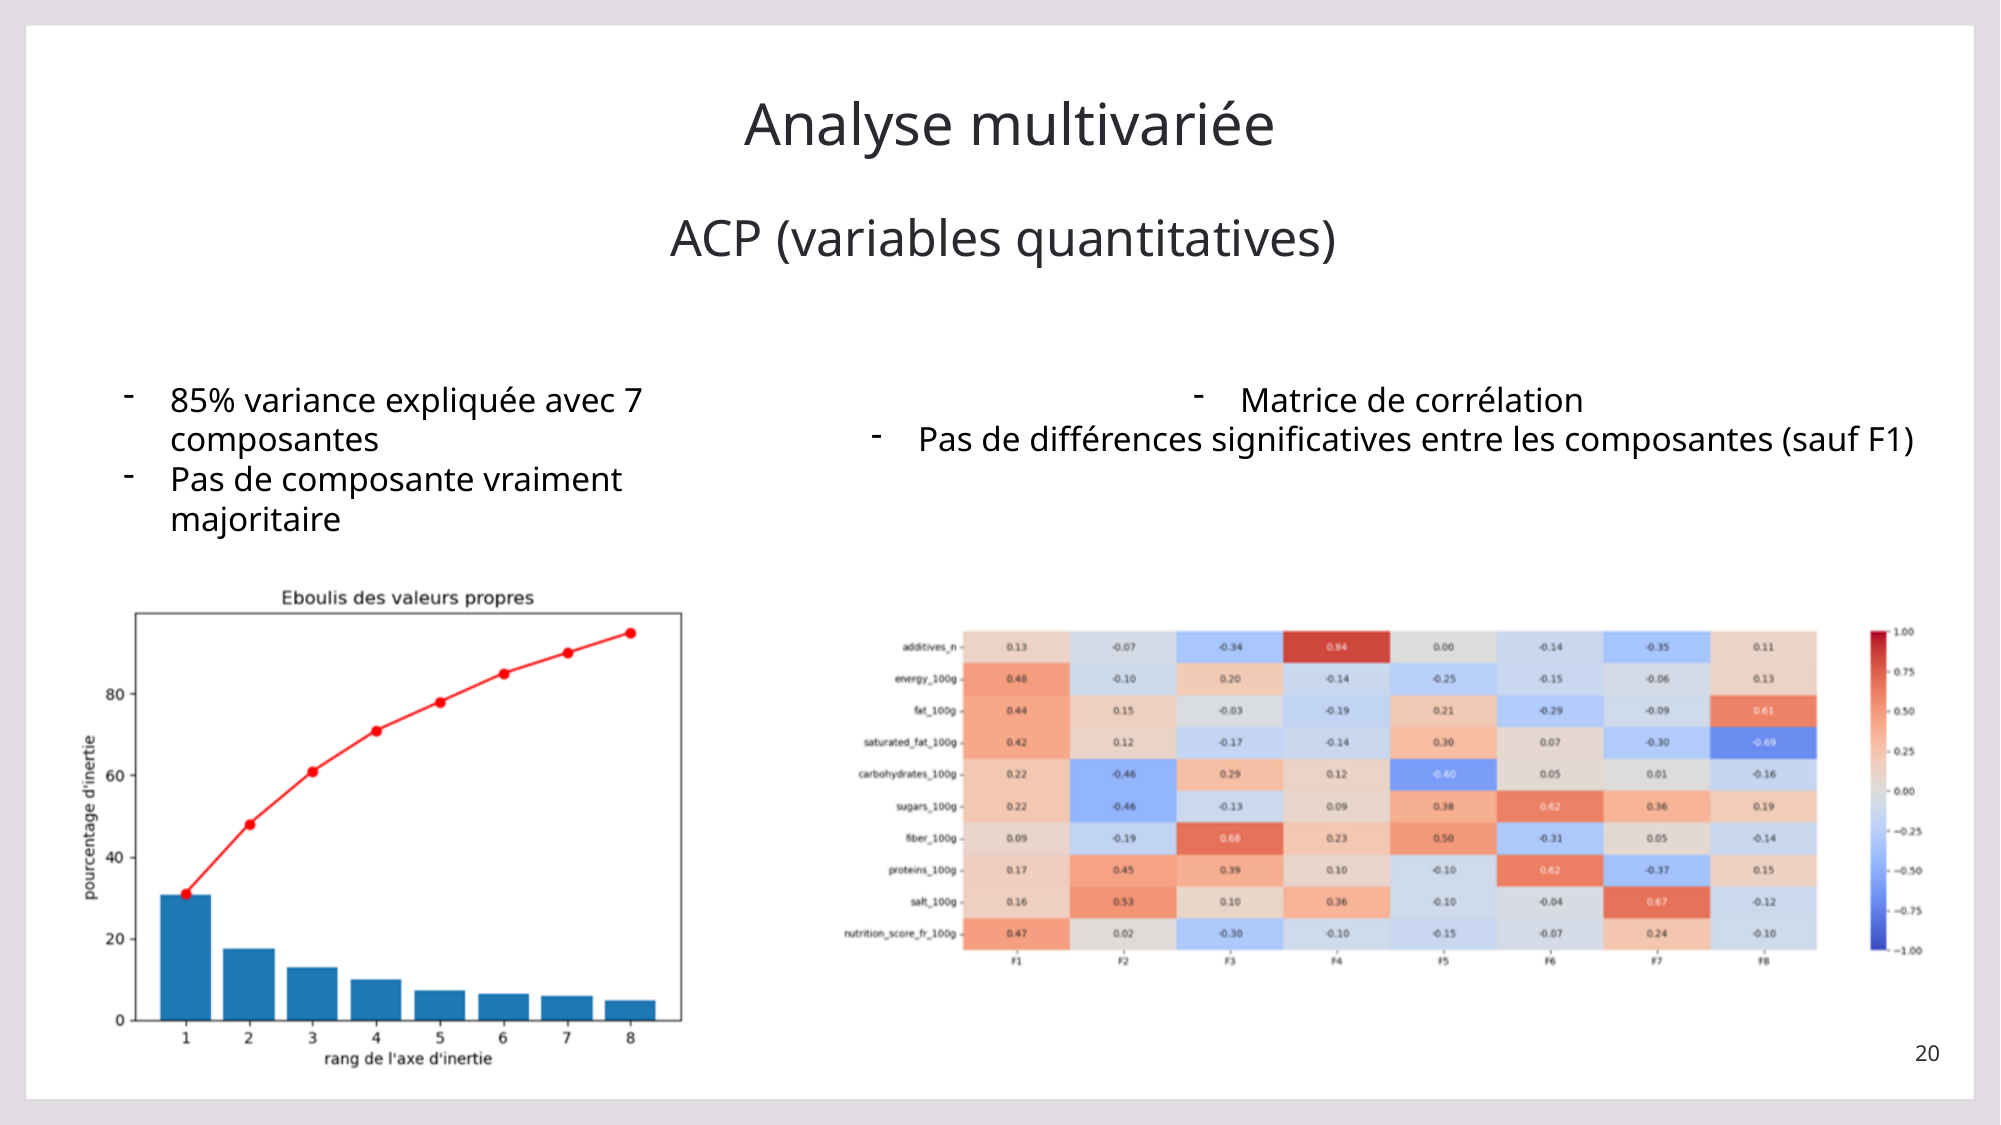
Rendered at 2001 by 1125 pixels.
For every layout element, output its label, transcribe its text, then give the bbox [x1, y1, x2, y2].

title Analyse multivariée [179, 73, 1842, 165]
text_box 85% variance expliquée avec 7 composantes Pas de composante vraiment majoritaire [108, 371, 751, 546]
slide_number 19 [1869, 1024, 1956, 1085]
picture [843, 625, 1943, 971]
text_box ACP (variables quantitatives) [179, 182, 1842, 274]
picture [79, 588, 688, 1069]
text_box Matrice de corrélation Pas de différences significatives entre les composantes (sauf F1) [844, 371, 1943, 466]
